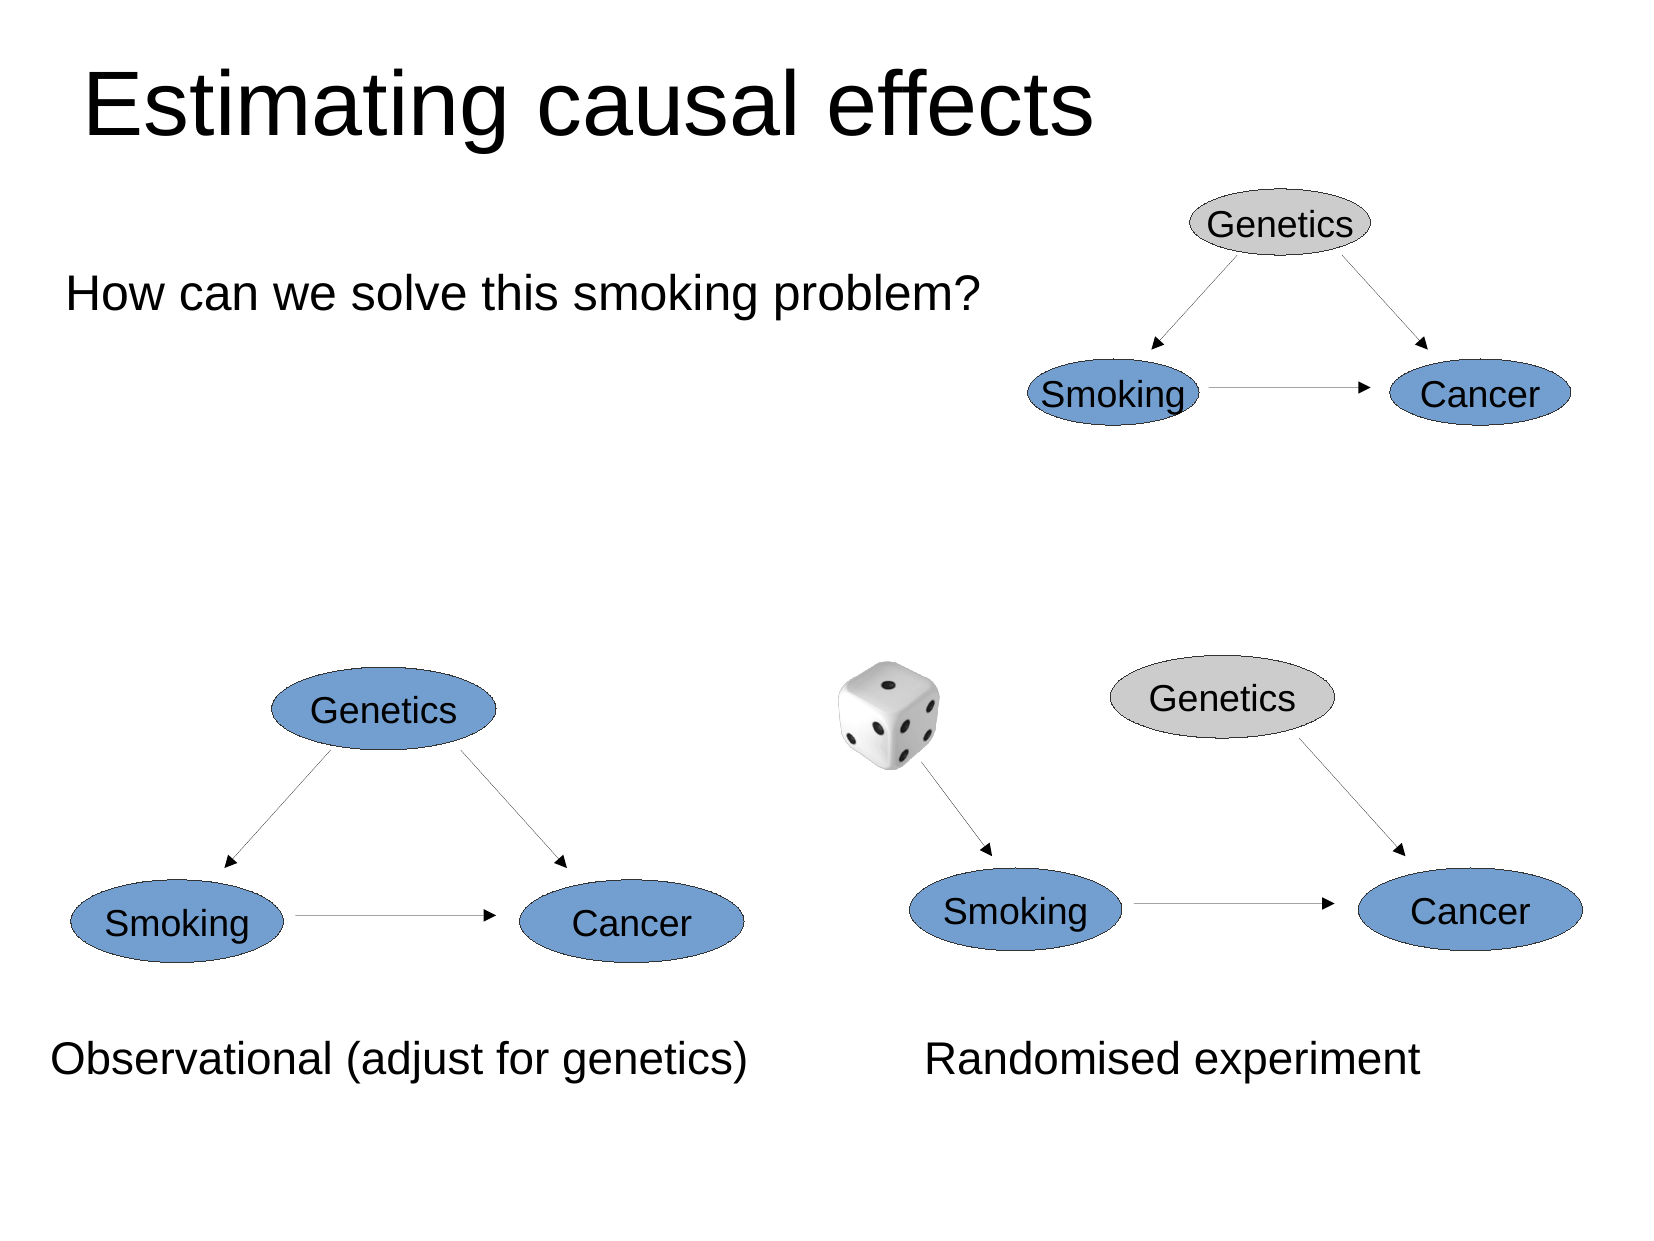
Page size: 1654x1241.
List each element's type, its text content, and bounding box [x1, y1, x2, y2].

text_box [224, 749, 331, 869]
text_box [1151, 255, 1238, 350]
text_box Smoking [909, 867, 1122, 951]
text_box [460, 749, 567, 869]
text_box [1208, 381, 1371, 394]
text_box [954, 806, 993, 857]
text_box Randomised experiment [909, 1021, 1500, 1158]
text_box Genetics [1189, 188, 1371, 256]
text_box [1299, 738, 1406, 857]
text_box Smoking [70, 879, 284, 963]
text_box Genetics [1110, 655, 1335, 739]
text_box [295, 909, 497, 922]
text_box [1341, 255, 1428, 350]
text_box Cancer [1358, 867, 1583, 951]
picture [802, 631, 969, 798]
text_box Cancer [519, 879, 745, 963]
text_box Estimating causal effects [82, 11, 1571, 296]
text_box Smoking [1027, 358, 1200, 426]
text_box Observational (adjust for genetics) [35, 1021, 909, 1158]
text_box Genetics [271, 667, 497, 750]
text_box How can we solve this smoking problem? [50, 253, 1043, 380]
text_box [1133, 897, 1335, 910]
text_box Cancer [1389, 358, 1571, 426]
